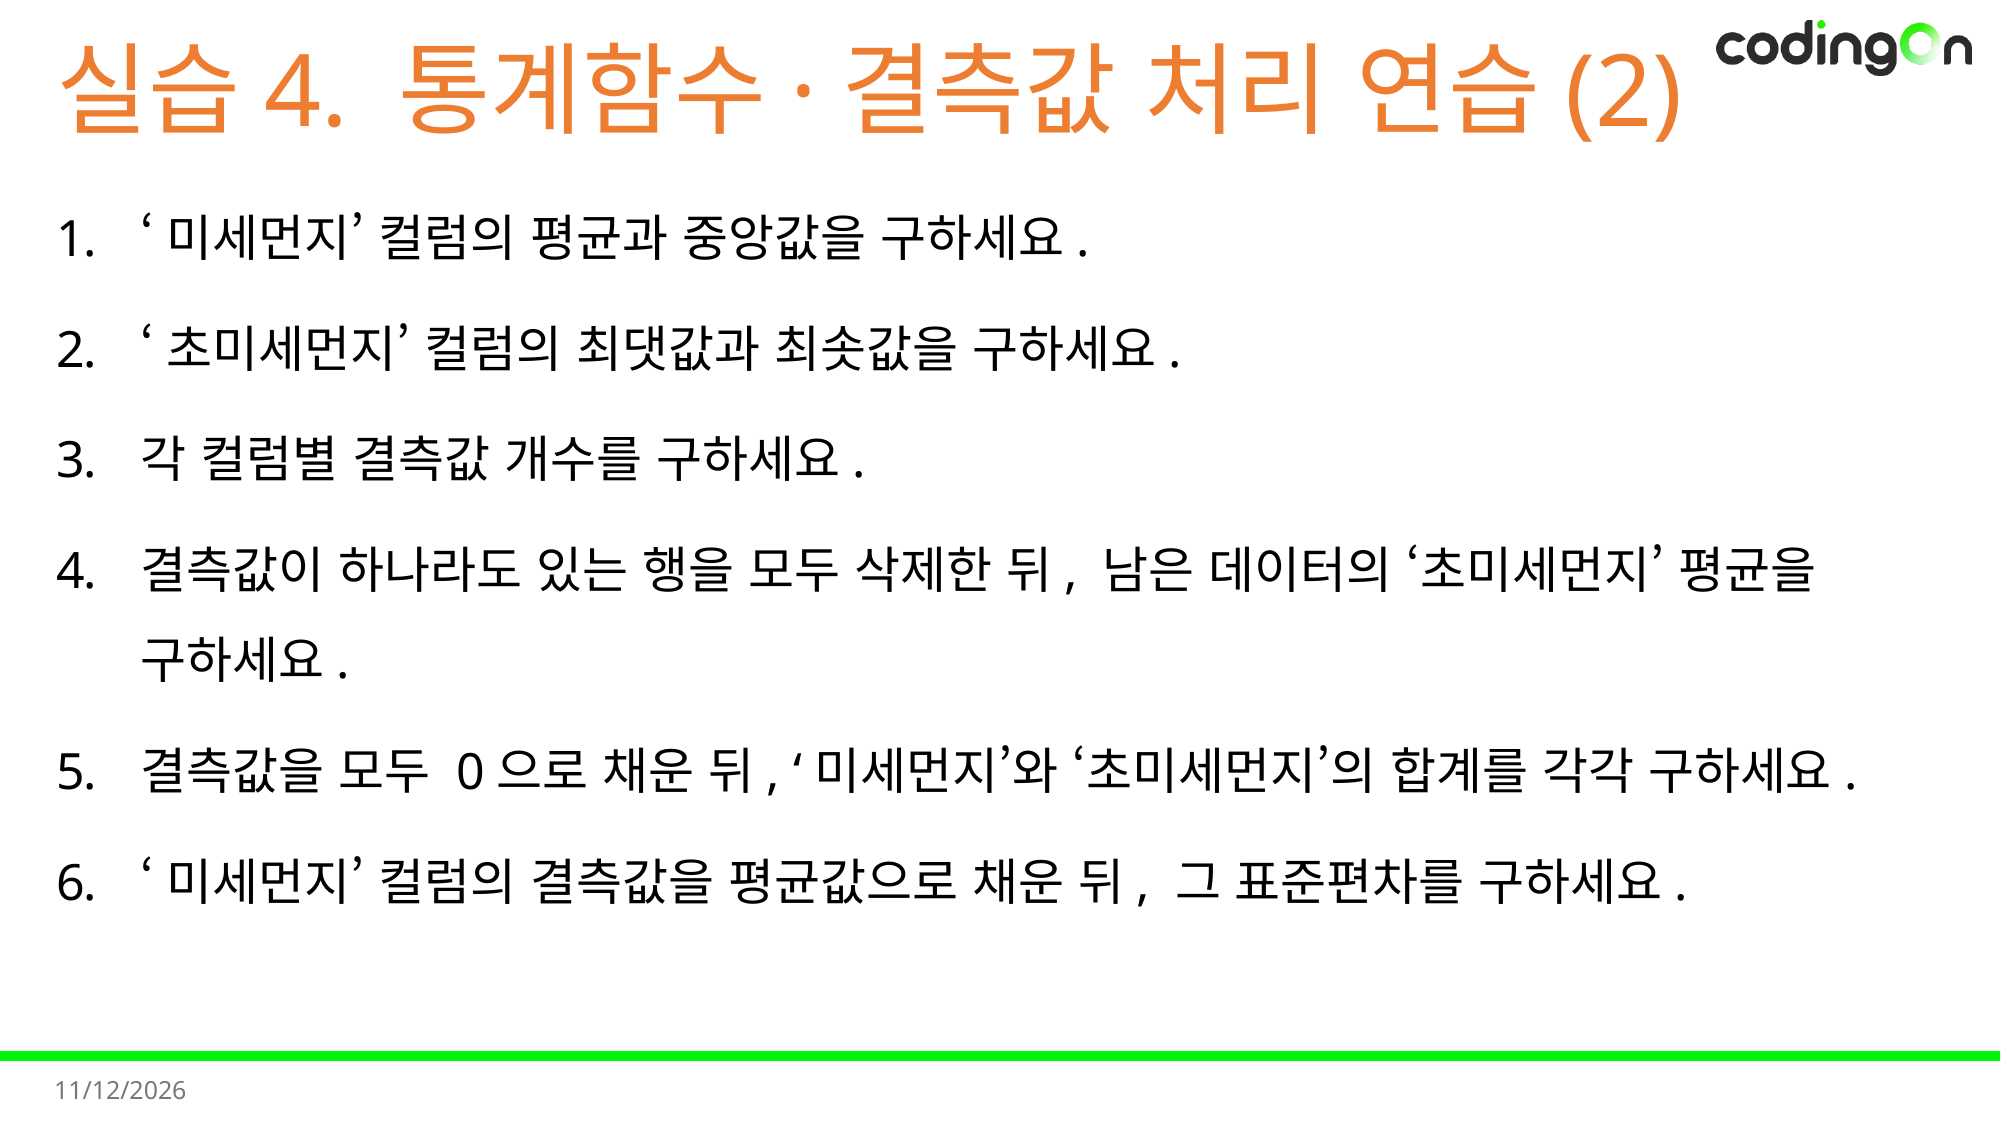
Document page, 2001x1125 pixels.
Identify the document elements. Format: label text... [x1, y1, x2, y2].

title 실습4. 통계함수·결측값 처리 연습(2) [41, 0, 1767, 168]
list ‘미세먼지’ 컬럼의 평균과 중앙값을 구하세요. ‘초미세먼지’ 컬럼의 최댓값과 최솟값을 구하세요. 각 컬럼별 결측값 개수를 구하세요. 결측값이 하나라도 있는 행을 모두 삭제한 뒤, 남은 데이터의 ‘초미세먼지’ 평균을 구하세요. 결측값을 모두 0으로 채운 뒤, ‘미세먼지’와 ‘초미세먼지’의 합계를 각각 구하세요. ‘미세먼지’ 컬럼의 결측값을 평균값으로 채운 뒤, 그 표준편차를 구하세요. [41, 168, 1959, 1024]
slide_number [39, 1061, 490, 1122]
picture [1767, 20, 1972, 76]
